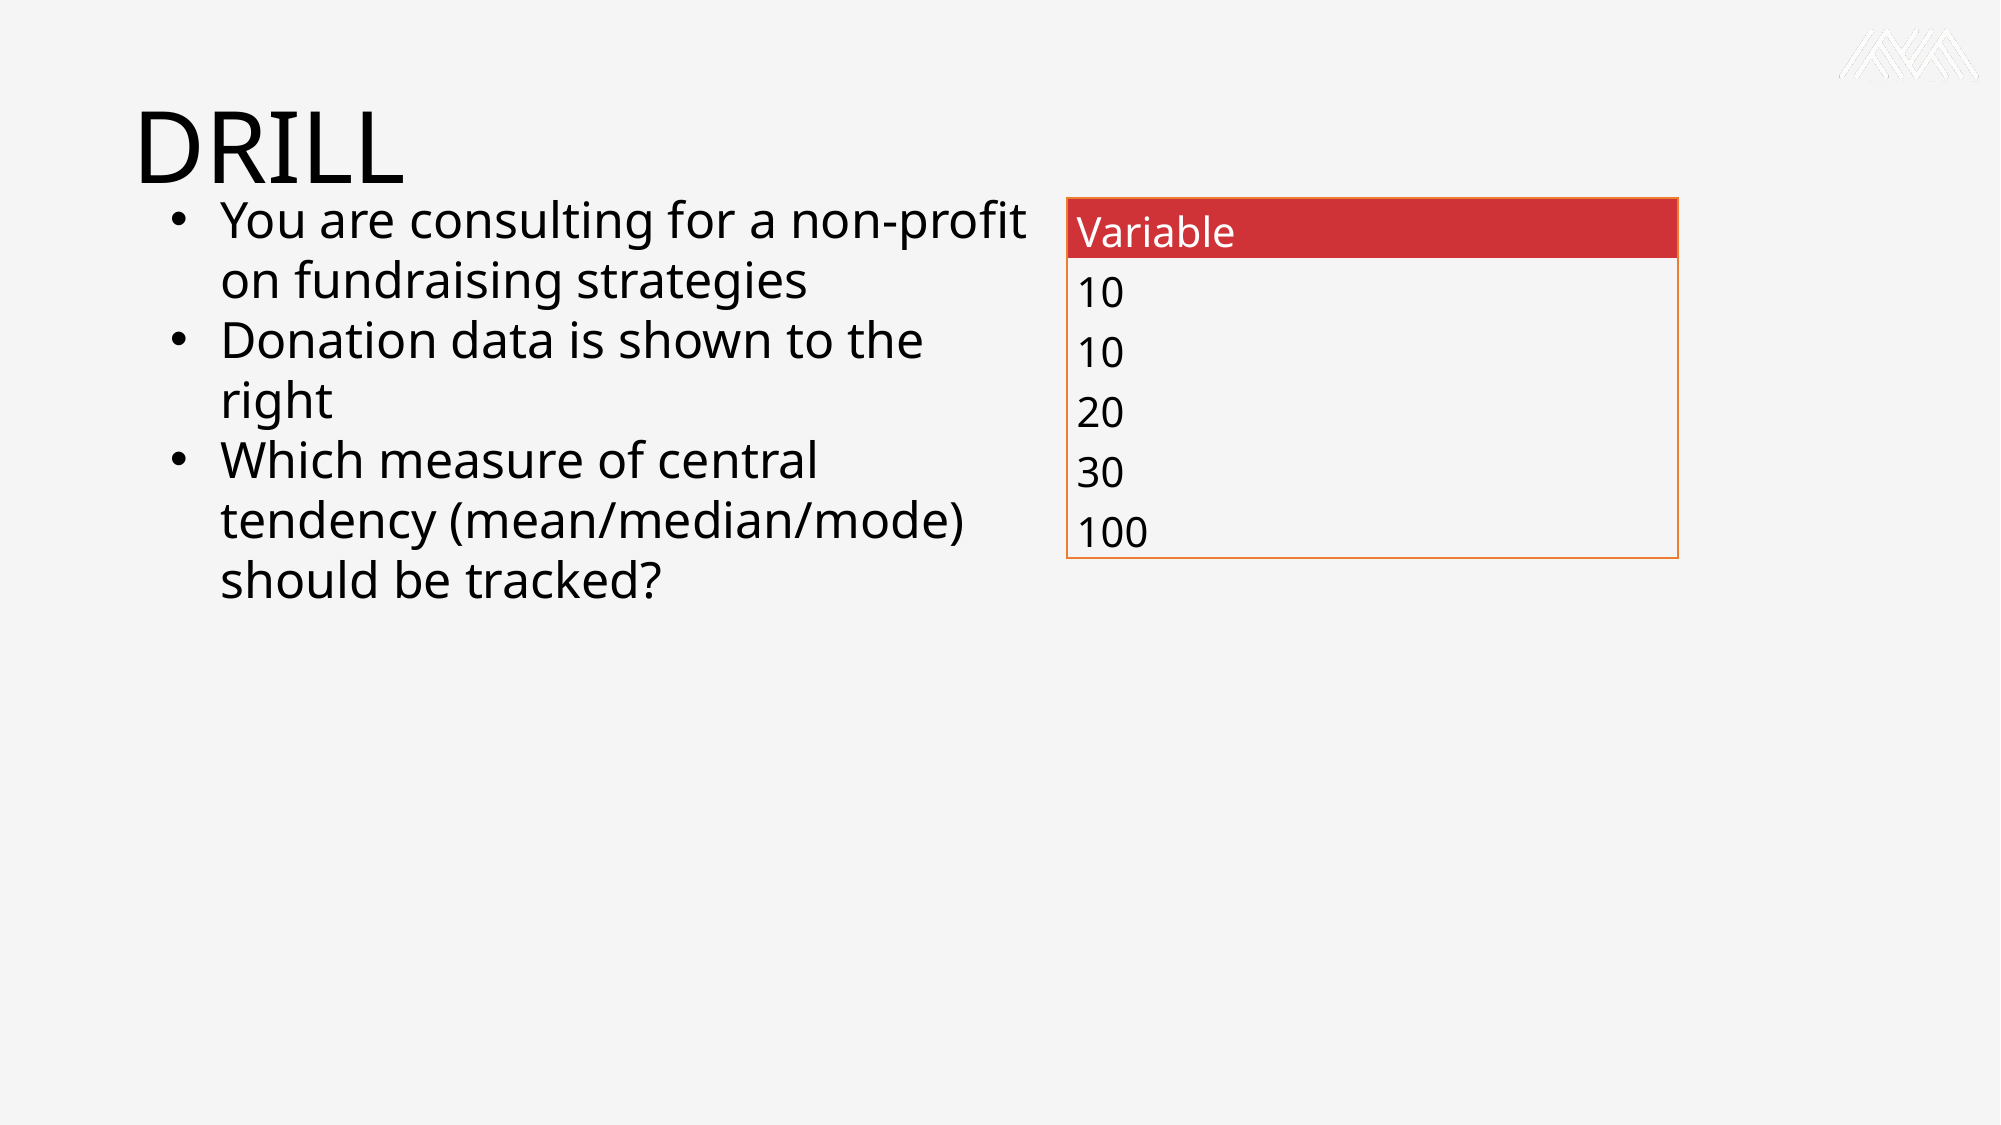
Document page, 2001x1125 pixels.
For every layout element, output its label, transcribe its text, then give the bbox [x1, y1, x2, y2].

picture [1799, 0, 2000, 150]
table_cell 30 [1068, 438, 1677, 498]
table_cell 20 [1068, 378, 1677, 438]
table_cell 10 [1068, 258, 1677, 318]
text_box You are consulting for a non-profit on fundraising strategies Donation data is shown to the right Which measure of central tendency (mean/median/mode) should be tracked? [132, 188, 1034, 609]
text_box DRILL [132, 63, 483, 188]
table_cell 10 [1068, 318, 1677, 378]
table_header Variable [1068, 199, 1677, 258]
table_cell 100 [1068, 498, 1677, 557]
